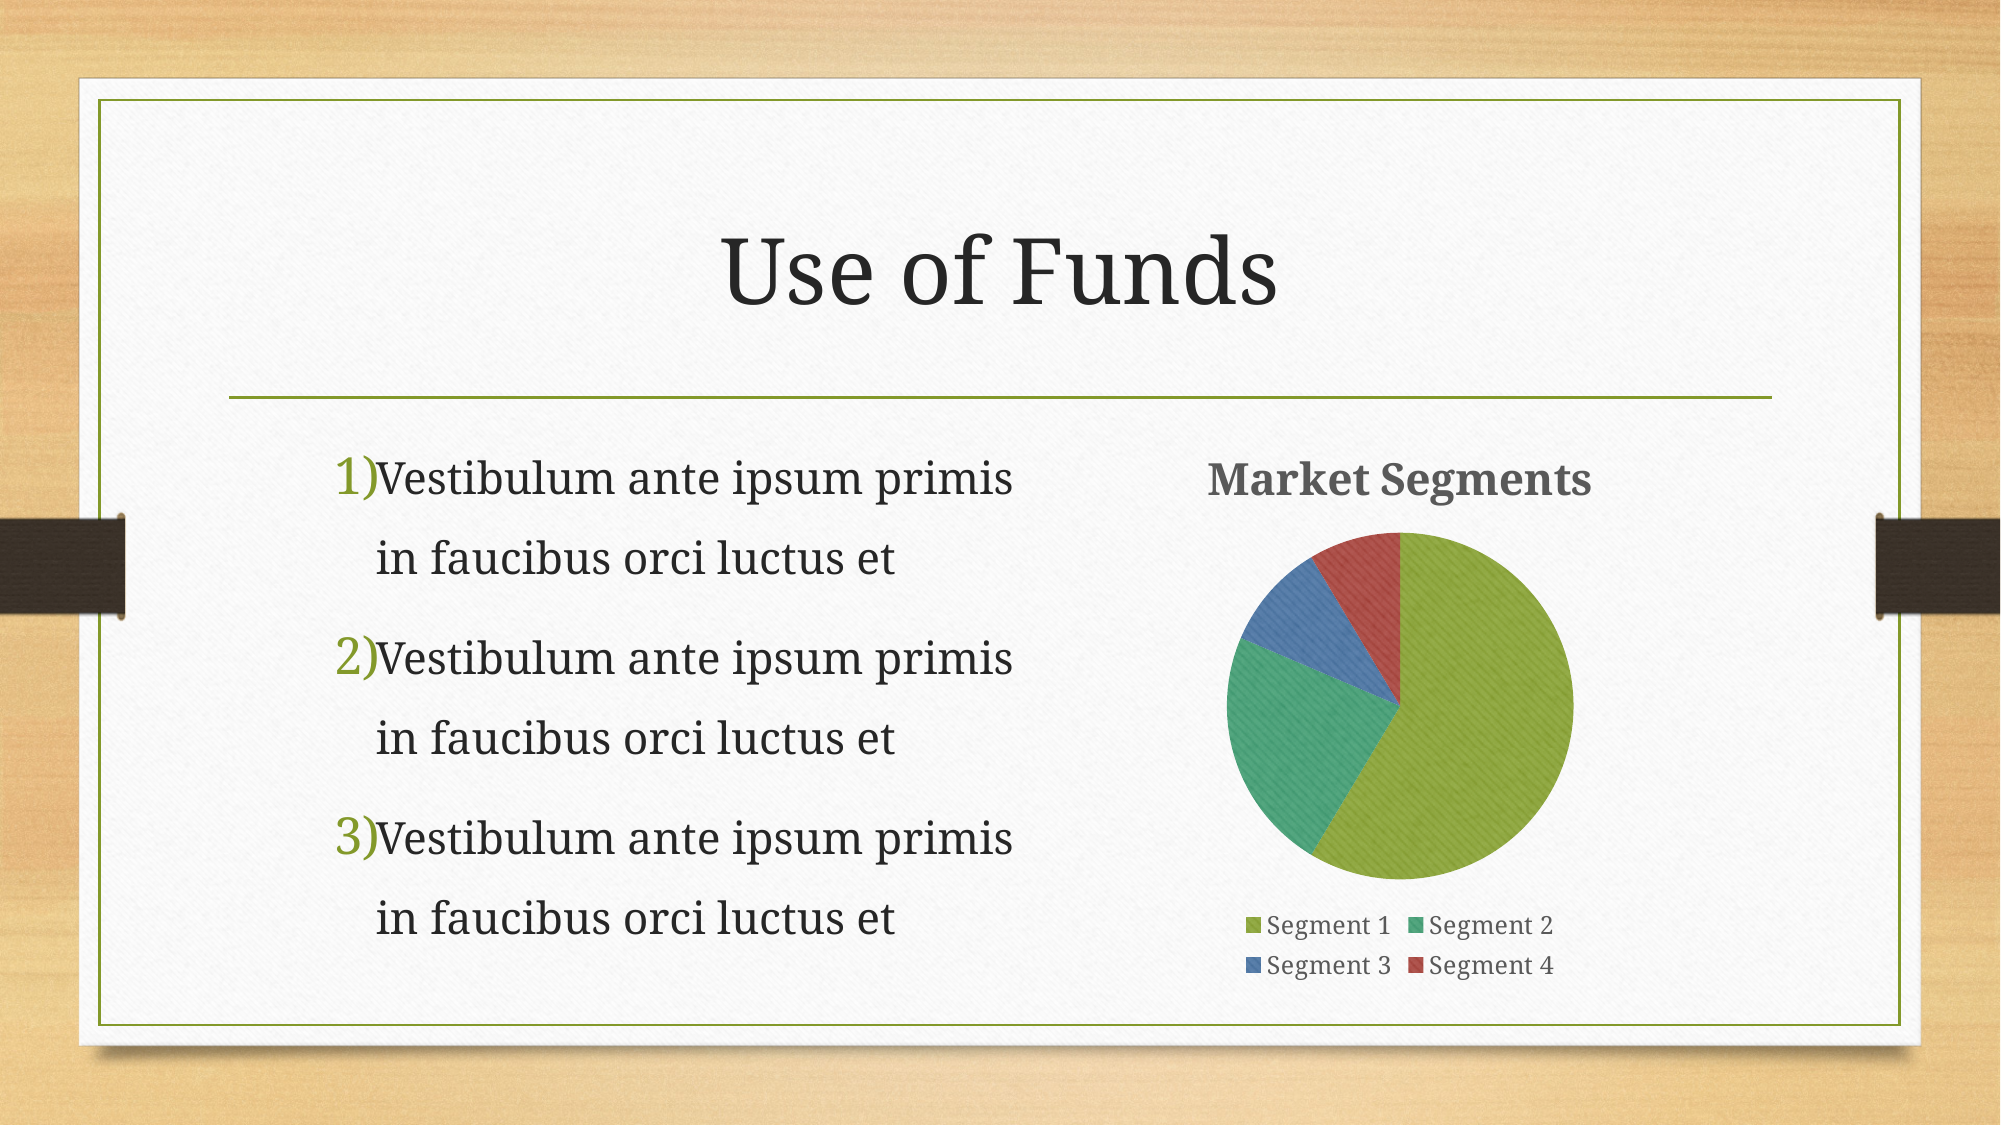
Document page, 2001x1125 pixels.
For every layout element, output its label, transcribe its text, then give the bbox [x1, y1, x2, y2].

picture [0, 0, 2001, 1125]
chart [1100, 415, 1701, 989]
title Use of Funds [212, 161, 1788, 375]
list Vestibulum ante ipsum primis in faucibus orci luctus et Vestibulum ante ipsum primis in faucibus orci luctus et Vestibulum ante ipsum primis in faucibus orci luctus et [319, 415, 1052, 1008]
